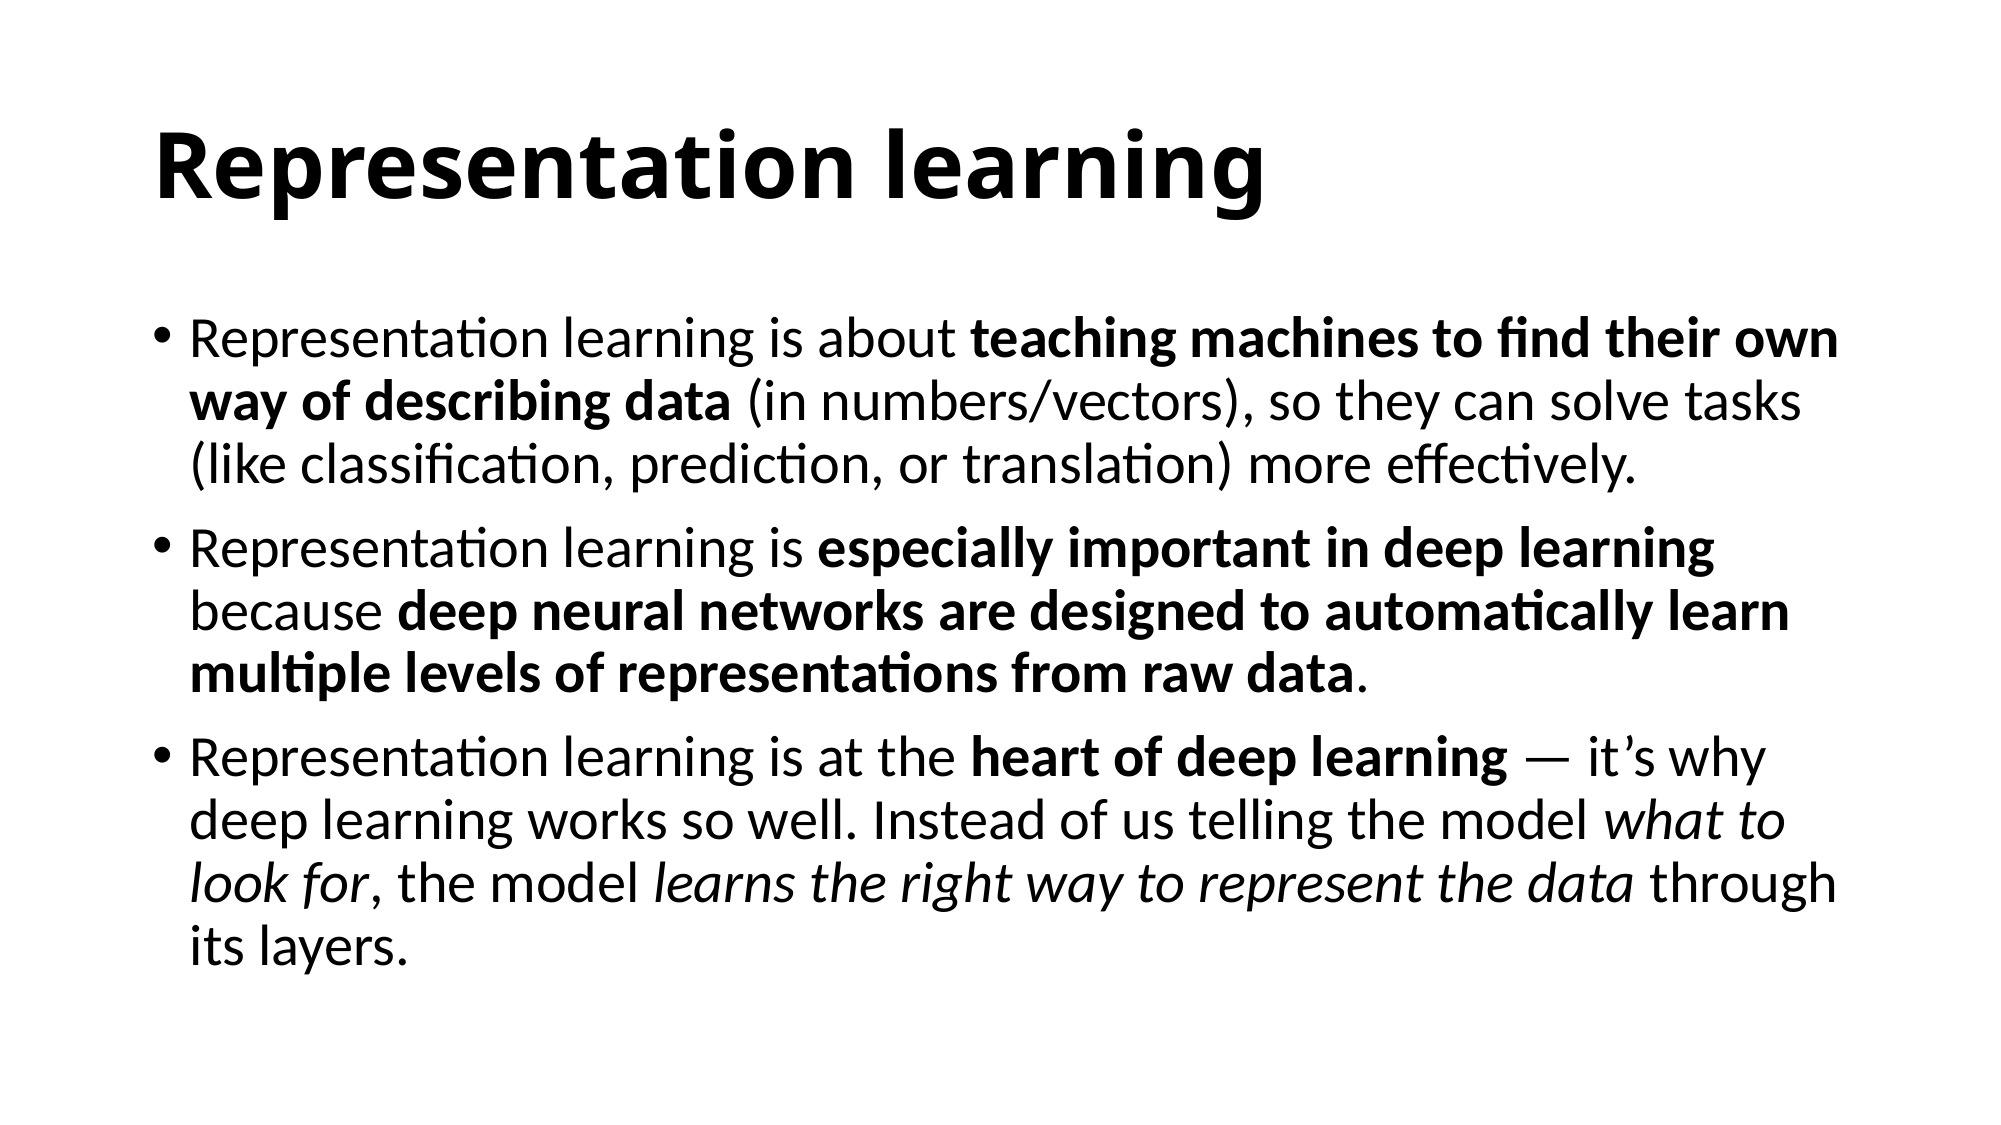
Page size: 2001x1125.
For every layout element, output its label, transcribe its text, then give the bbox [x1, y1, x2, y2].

list Representation learning is about teaching machines to find their own way of describing data (in numbers/vectors), so they can solve tasks (like classification, prediction, or translation) more effectively. Representation learning is especially important in deep learning because deep neural networks are designed to automatically learn multiple levels of representations from raw data. Representation learning is at the heart of deep learning — it’s why deep learning works so well. Instead of us telling the model what to look for, the model learns the right way to represent the data through its layers. [137, 299, 1863, 1014]
title Representation learning [137, 59, 1863, 278]
